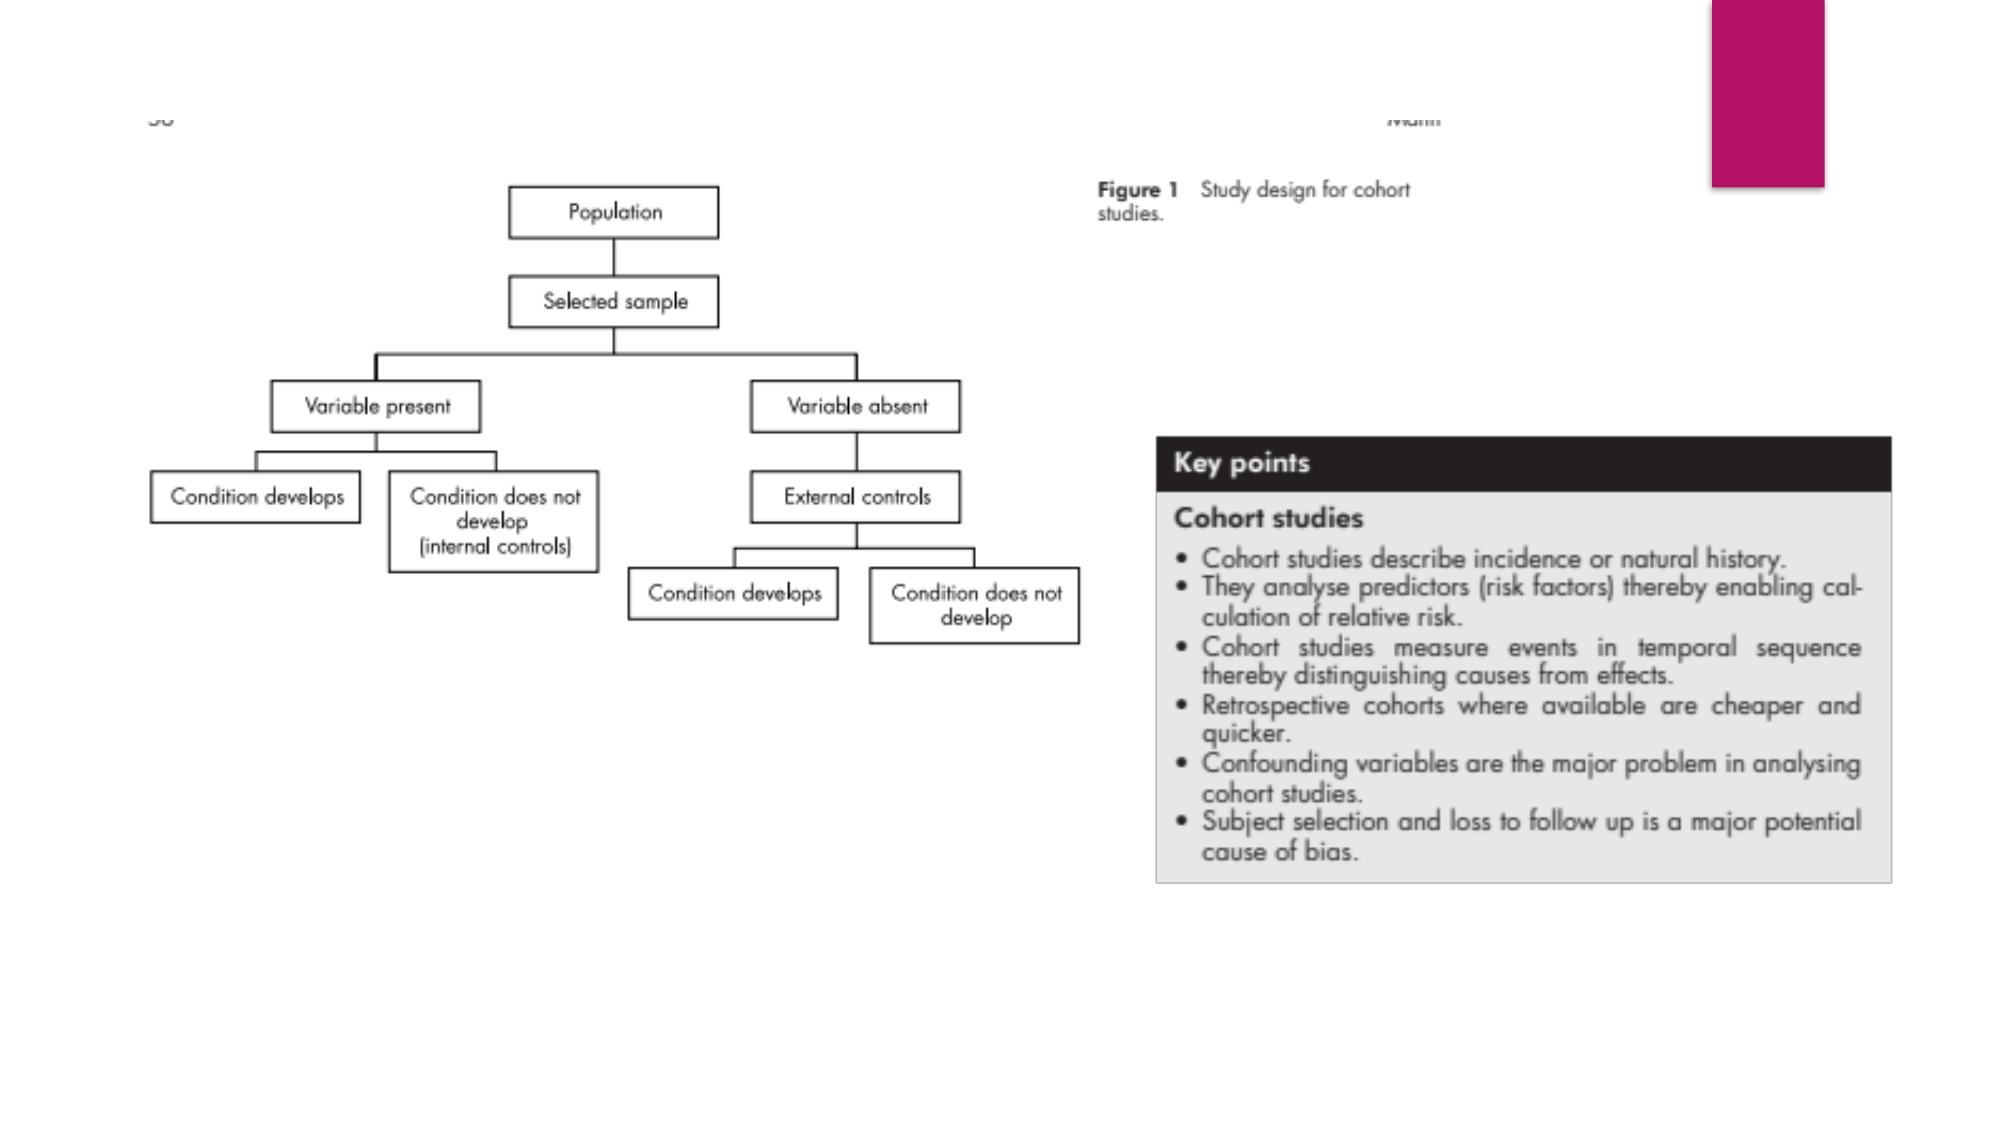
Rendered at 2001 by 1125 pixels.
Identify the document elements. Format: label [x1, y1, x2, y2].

picture [82, 120, 1918, 899]
